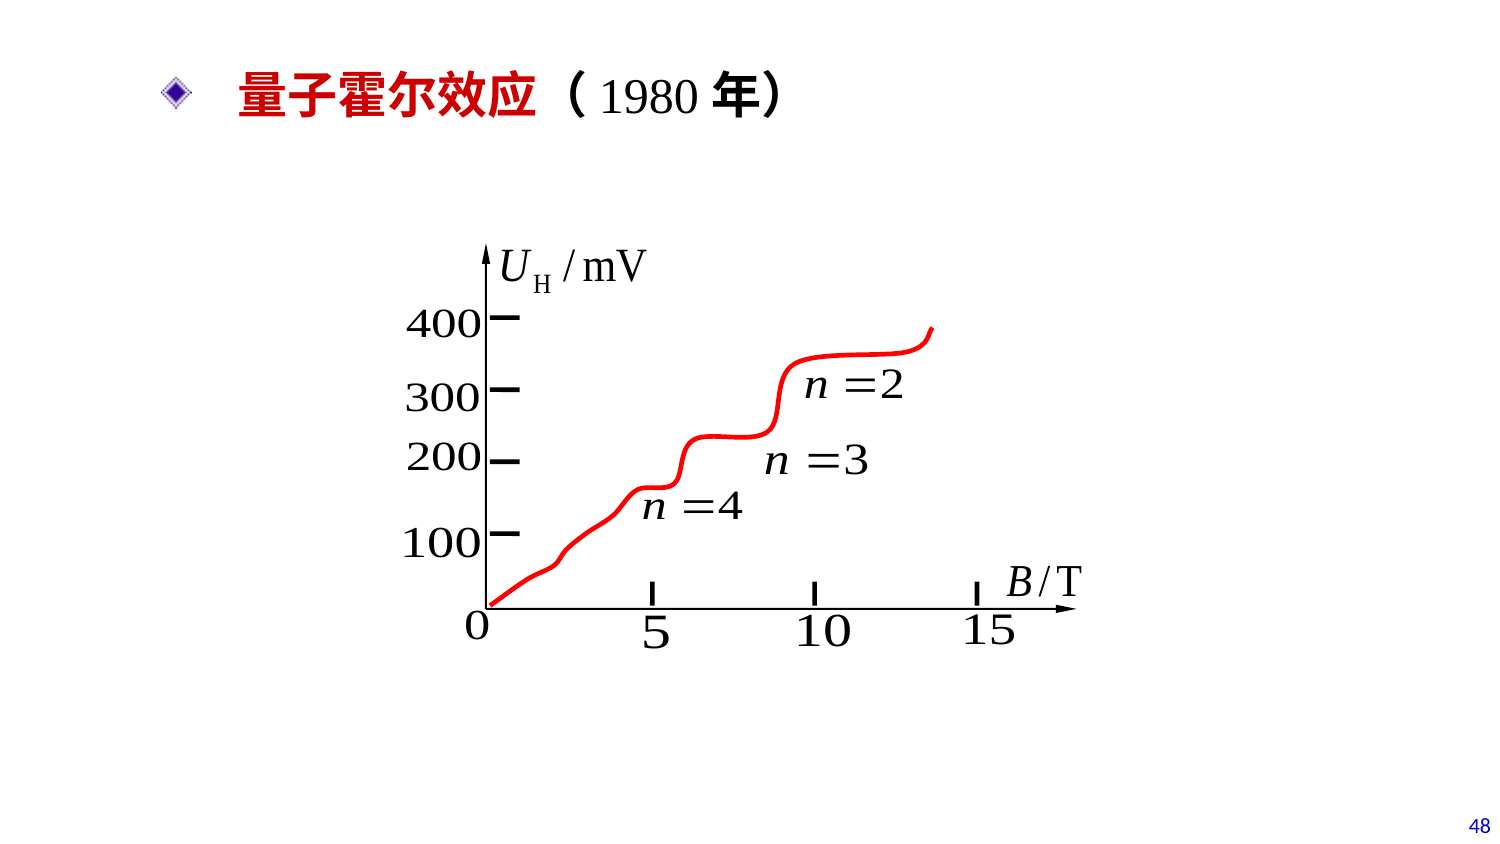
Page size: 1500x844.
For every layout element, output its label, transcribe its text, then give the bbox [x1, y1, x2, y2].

picture [161, 77, 192, 109]
text_box 量子霍尔效应（1980年） [146, 55, 878, 131]
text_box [401, 233, 1087, 656]
slide_number 48 [1156, 802, 1500, 844]
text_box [756, 433, 878, 486]
